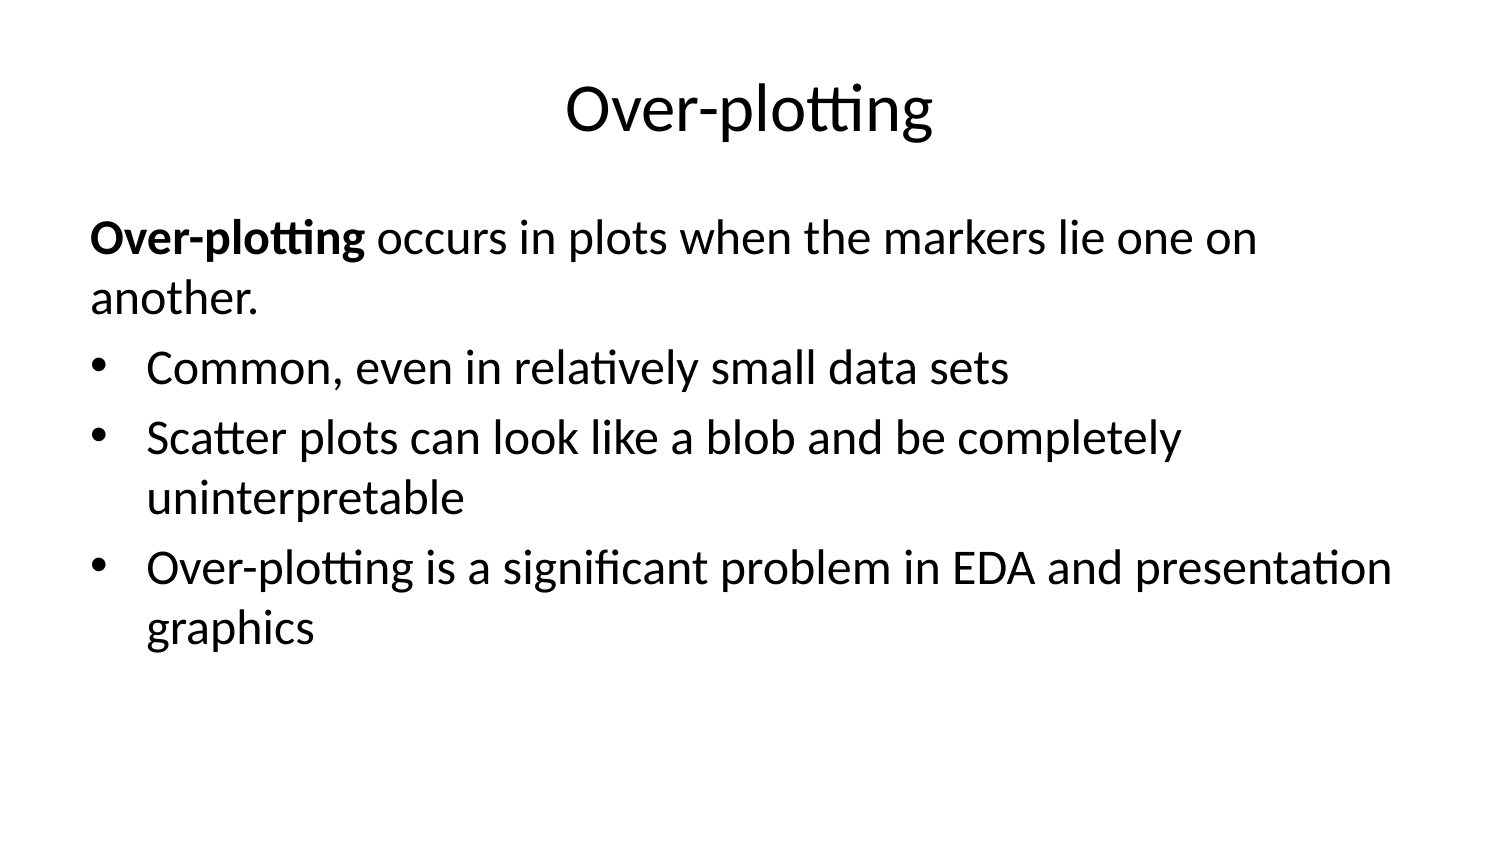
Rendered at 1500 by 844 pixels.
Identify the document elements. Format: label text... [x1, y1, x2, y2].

list Over-plotting occurs in plots when the markers lie one on another. Common, even in relatively small data sets Scatter plots can look like a blob and be completely uninterpretable Over-plotting is a significant problem in EDA and presentation graphics [75, 196, 1425, 754]
title Over-plotting [75, 33, 1425, 175]
